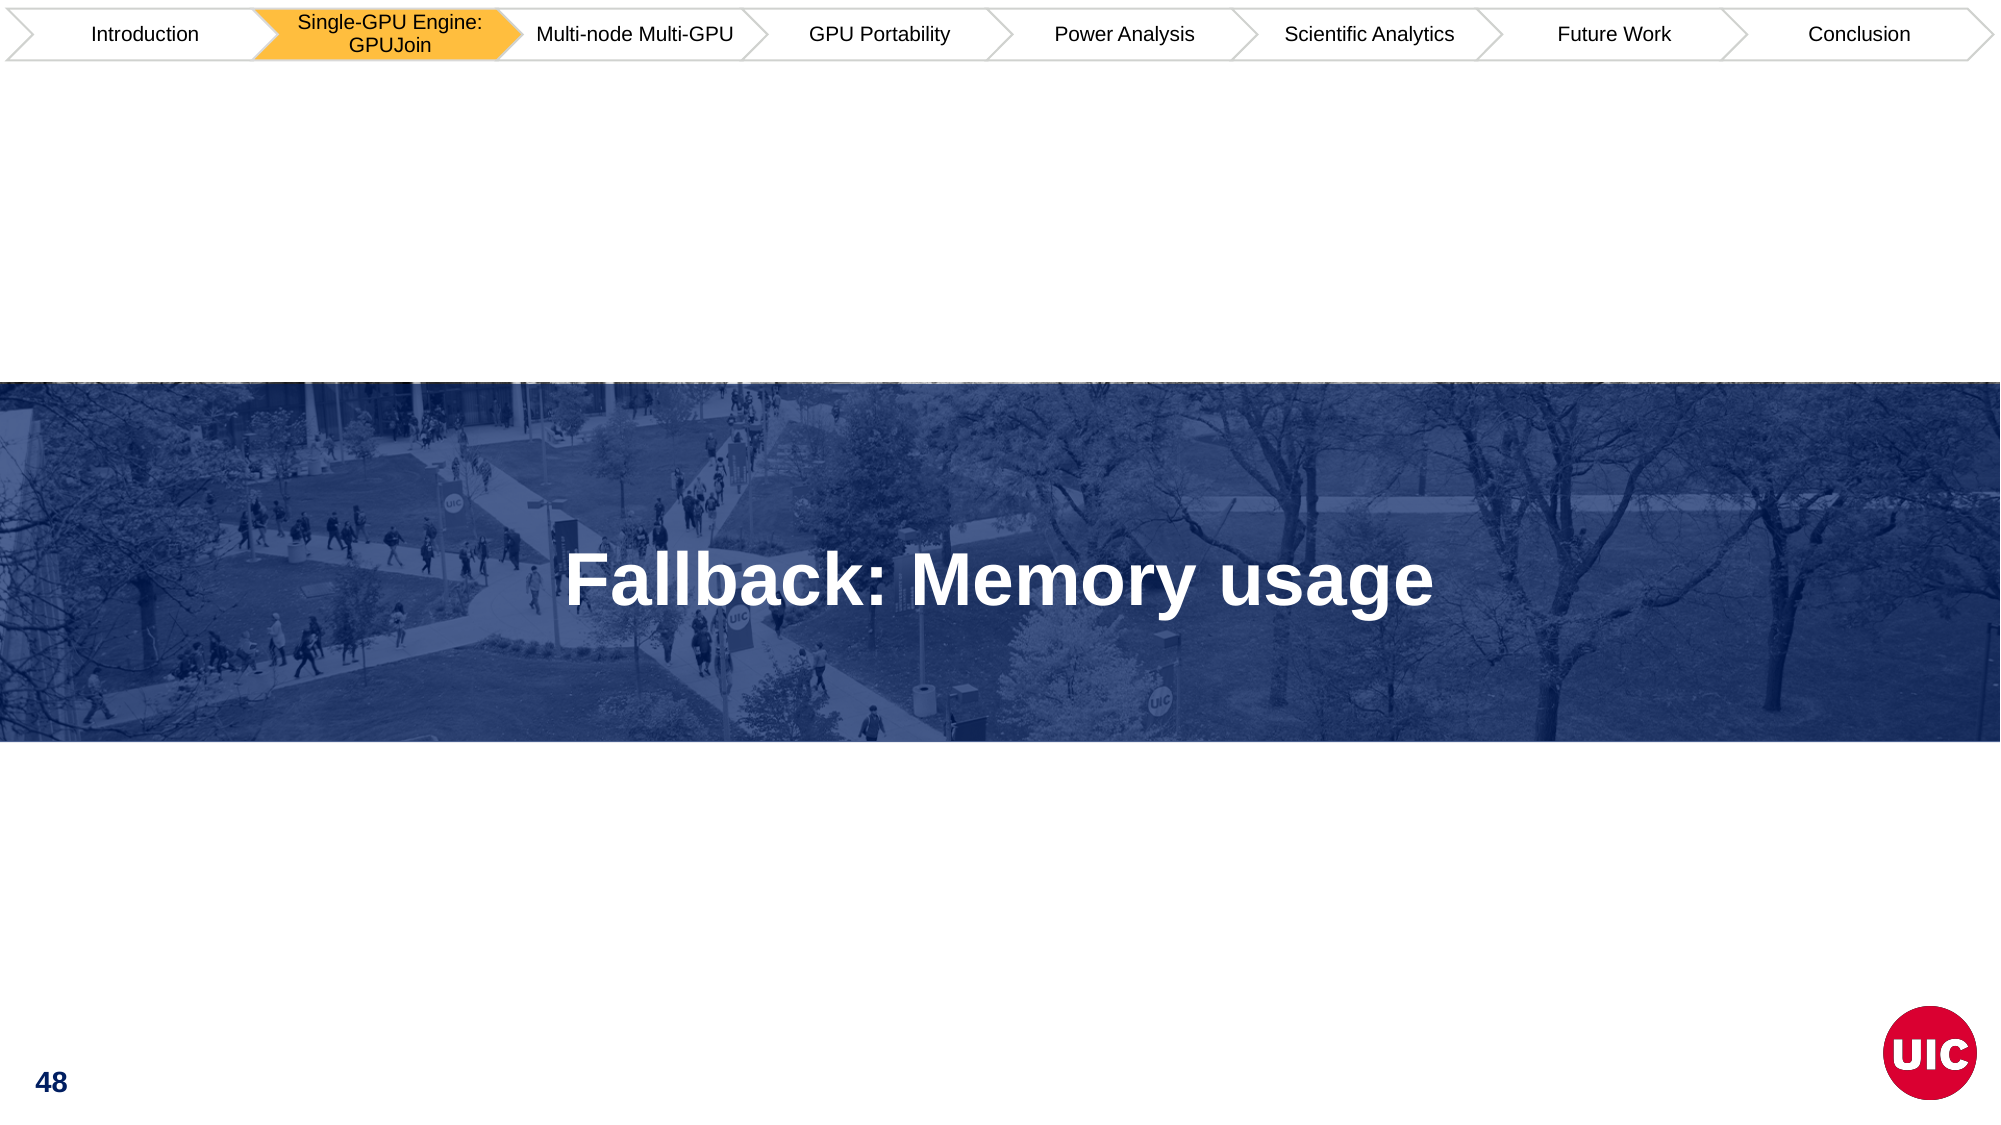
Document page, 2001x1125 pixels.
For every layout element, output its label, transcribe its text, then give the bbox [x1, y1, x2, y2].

picture [1880, 1004, 1980, 1102]
title Fallback: Memory usage [94, 517, 1906, 644]
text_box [6, 8, 1994, 61]
